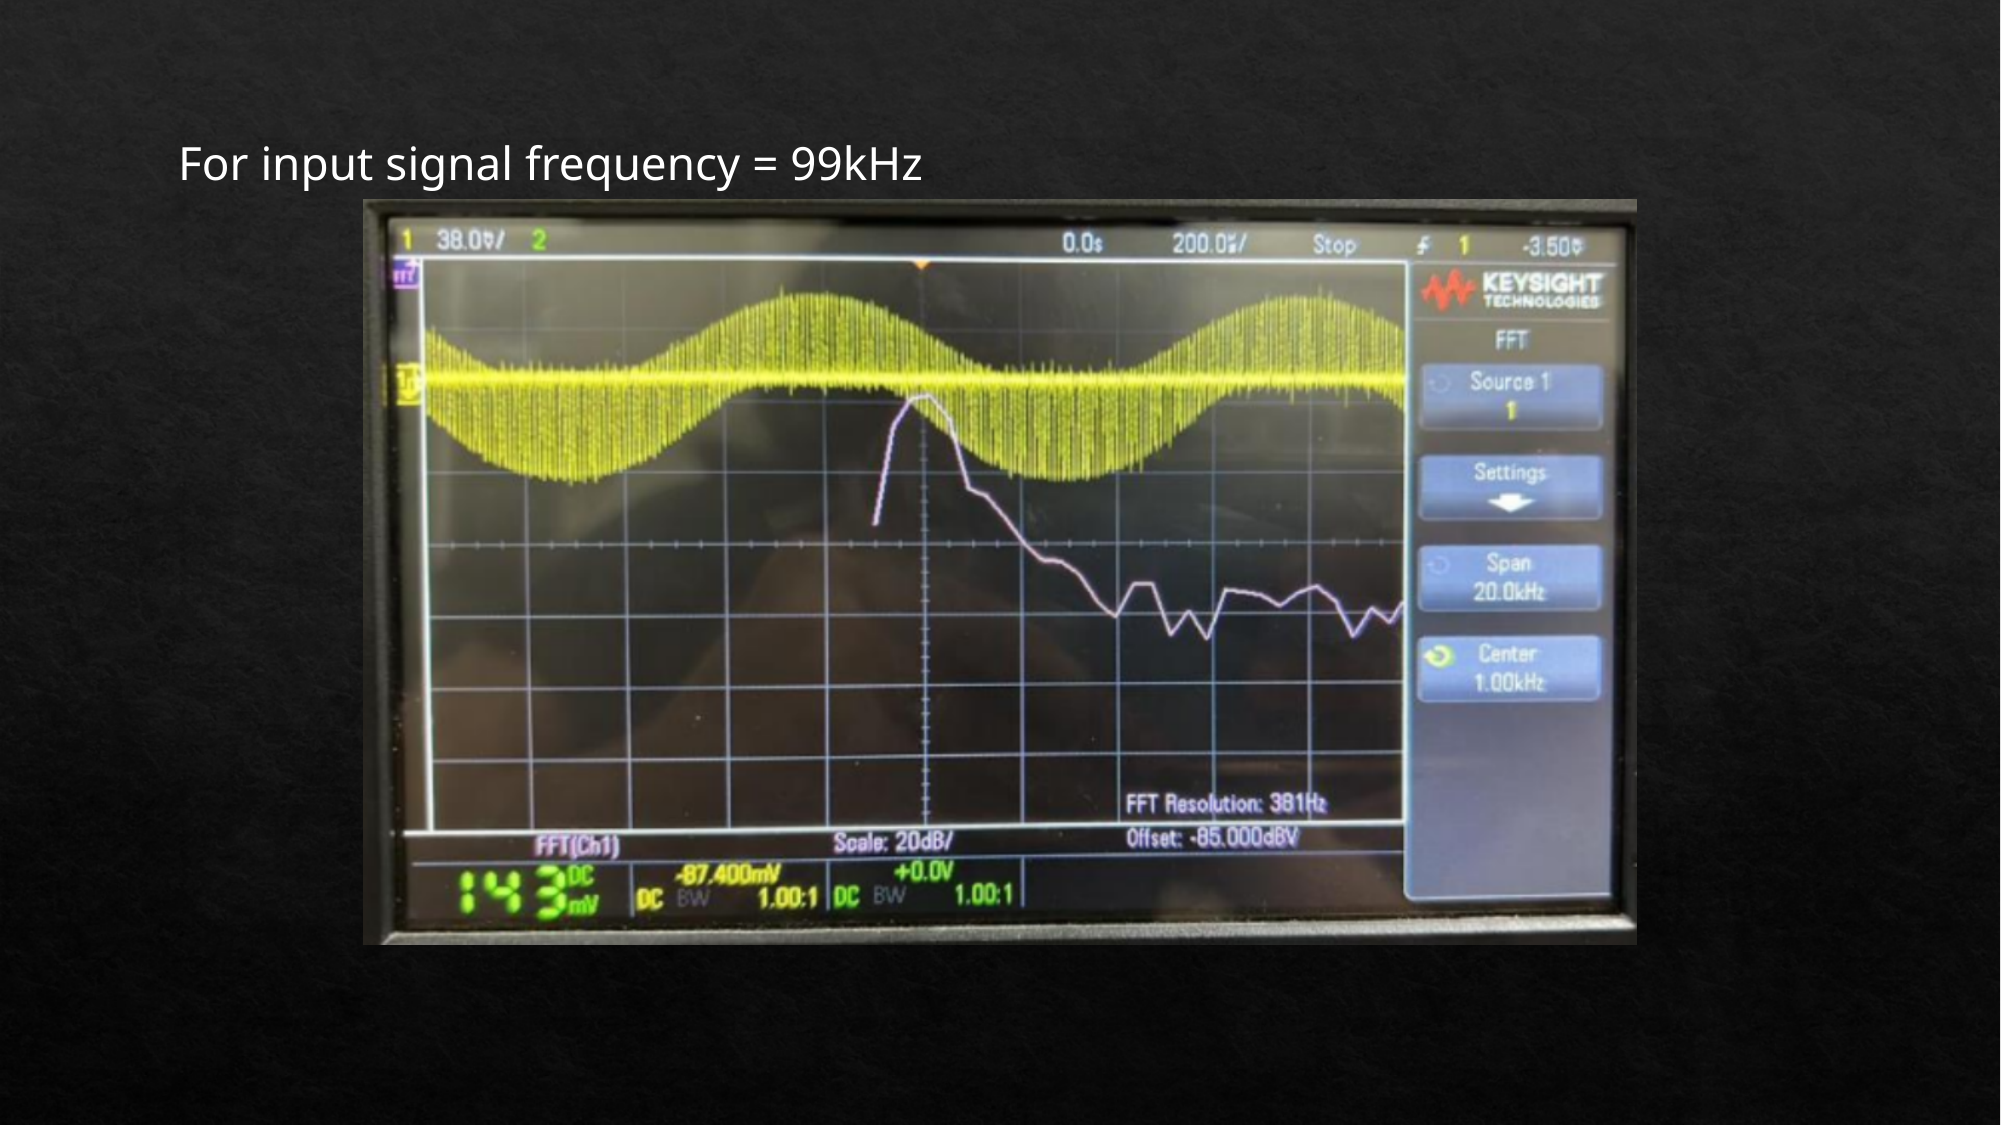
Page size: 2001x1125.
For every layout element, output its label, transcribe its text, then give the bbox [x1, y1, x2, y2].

text_box For input signal frequency = 99kHz​​ [163, 127, 939, 198]
picture [363, 198, 1637, 946]
